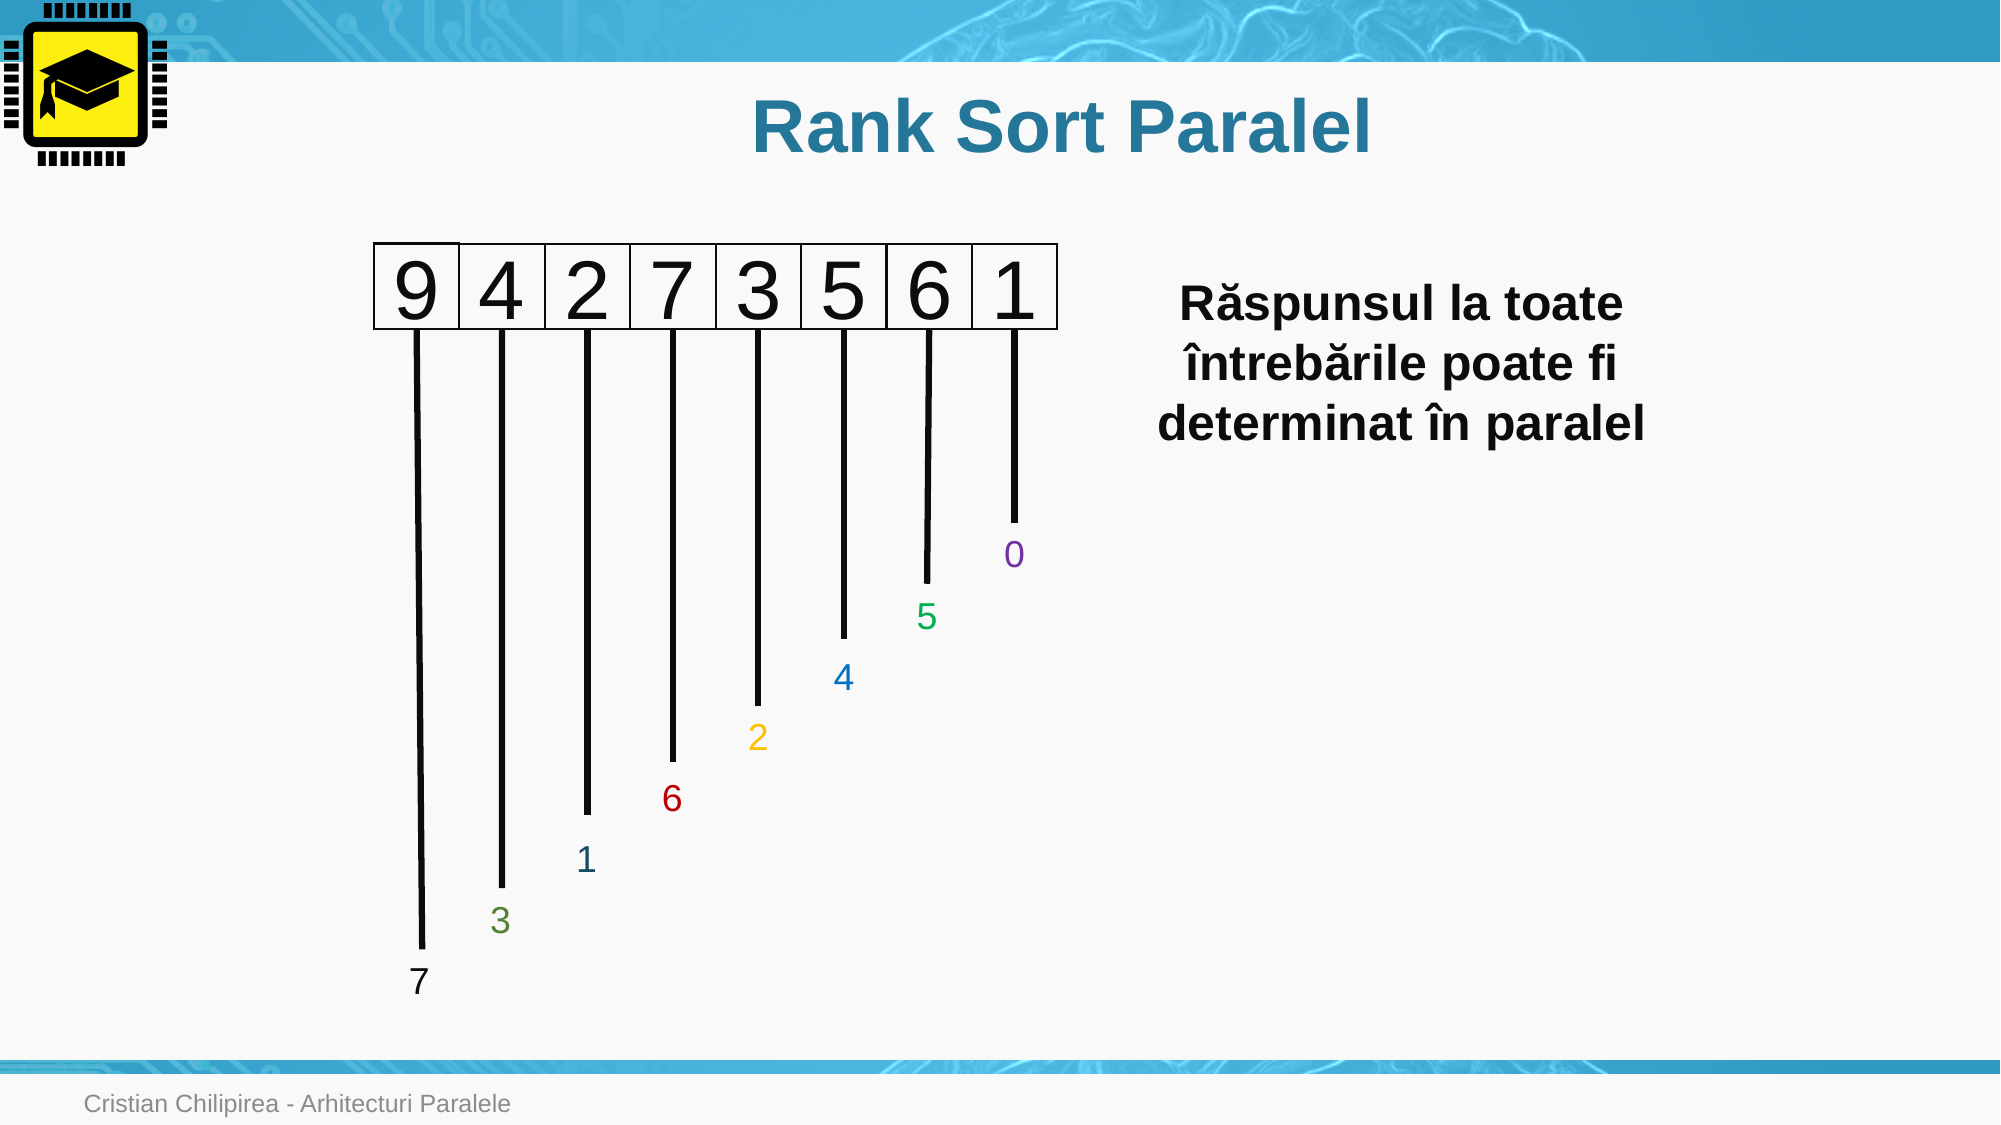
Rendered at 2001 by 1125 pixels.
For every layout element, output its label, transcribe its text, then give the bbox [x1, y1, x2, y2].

text_box 3 [715, 243, 800, 330]
text_box 7 [629, 243, 715, 330]
text_box 6 [647, 767, 698, 827]
picture [0, 0, 2000, 166]
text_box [416, 329, 423, 950]
text_box Răspunsul la toate întrebările poate fi determinat în paralel [1126, 263, 1678, 459]
picture [0, 1060, 2000, 1074]
text_box 2 [733, 706, 784, 766]
text_box 7 [394, 949, 445, 1010]
text_box 0 [989, 523, 1040, 583]
text_box 1 [971, 243, 1058, 330]
footer Cristian Chilipirea - Arhitecturi Paralele [68, 1083, 1542, 1125]
text_box 6 [885, 243, 971, 330]
title Rank Sort Paralel [170, 76, 1955, 180]
text_box 9 [373, 242, 460, 330]
text_box 4 [818, 645, 870, 706]
text_box 5 [800, 243, 885, 330]
text_box 2 [544, 243, 629, 330]
text_box 4 [458, 243, 544, 330]
text_box 3 [475, 888, 526, 949]
text_box 1 [561, 827, 612, 888]
text_box 5 [901, 584, 953, 645]
